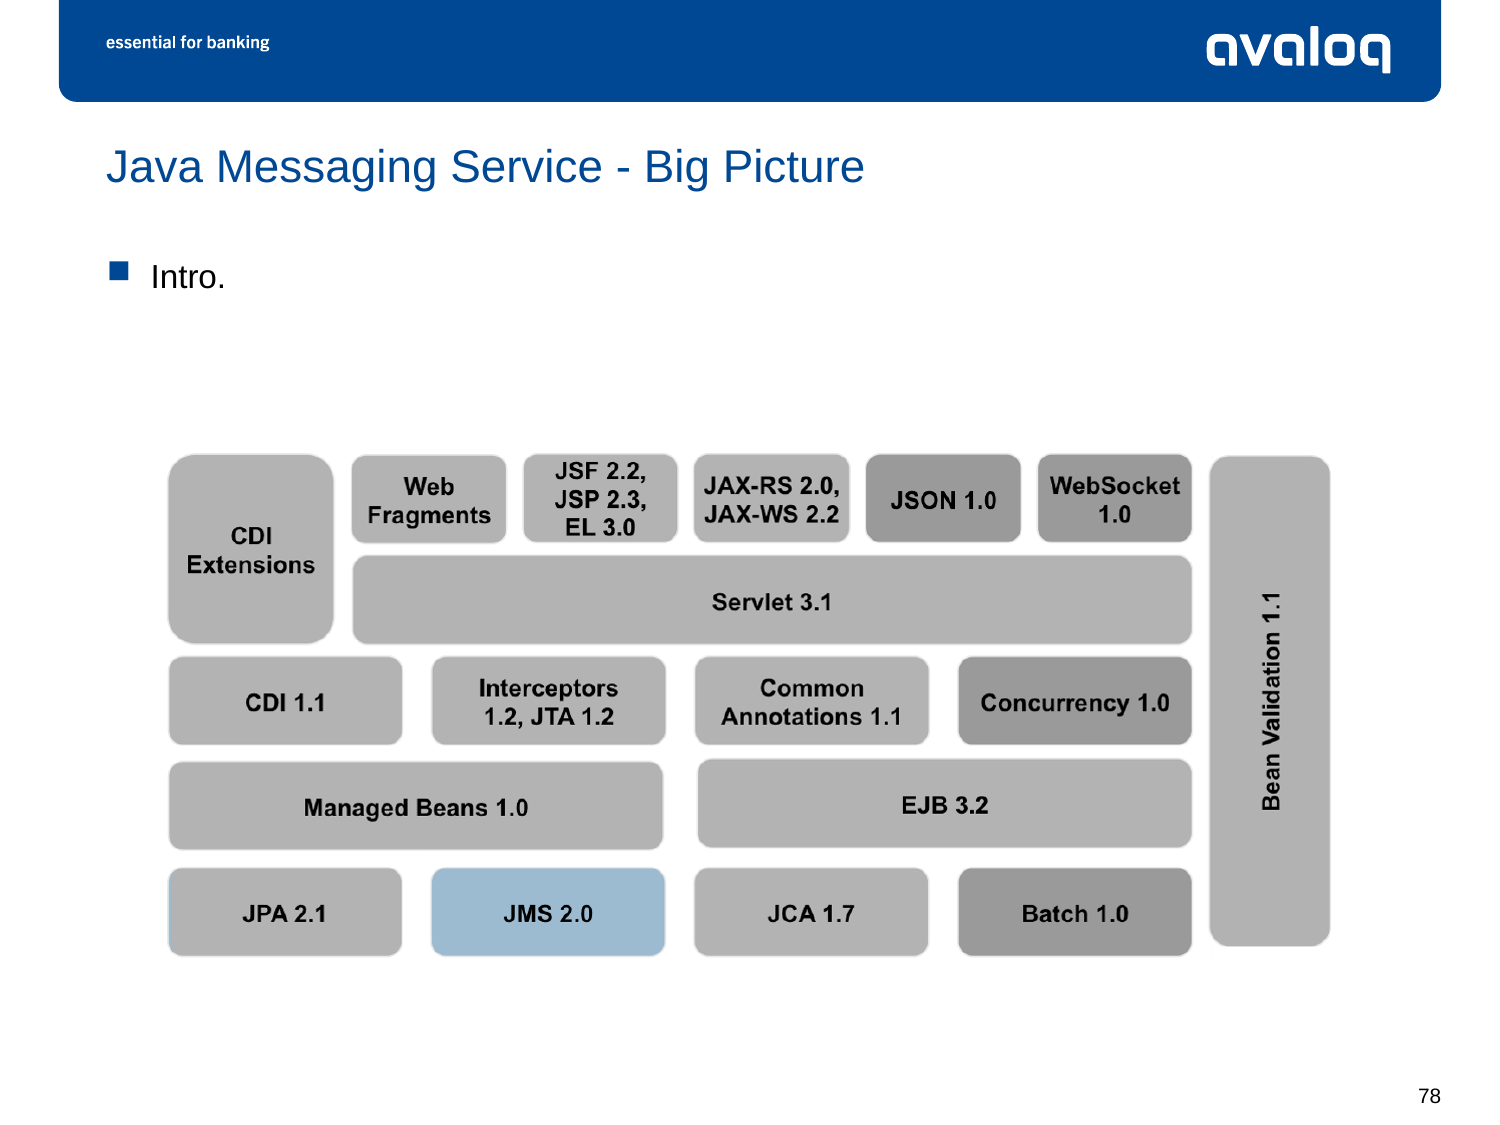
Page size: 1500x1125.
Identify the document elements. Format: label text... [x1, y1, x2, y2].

slide_number 78 [1200, 1082, 1442, 1112]
list Intro. [105, 255, 1394, 1042]
title Java Messaging Service - Big Picture [105, 142, 1394, 215]
picture [158, 444, 1342, 966]
